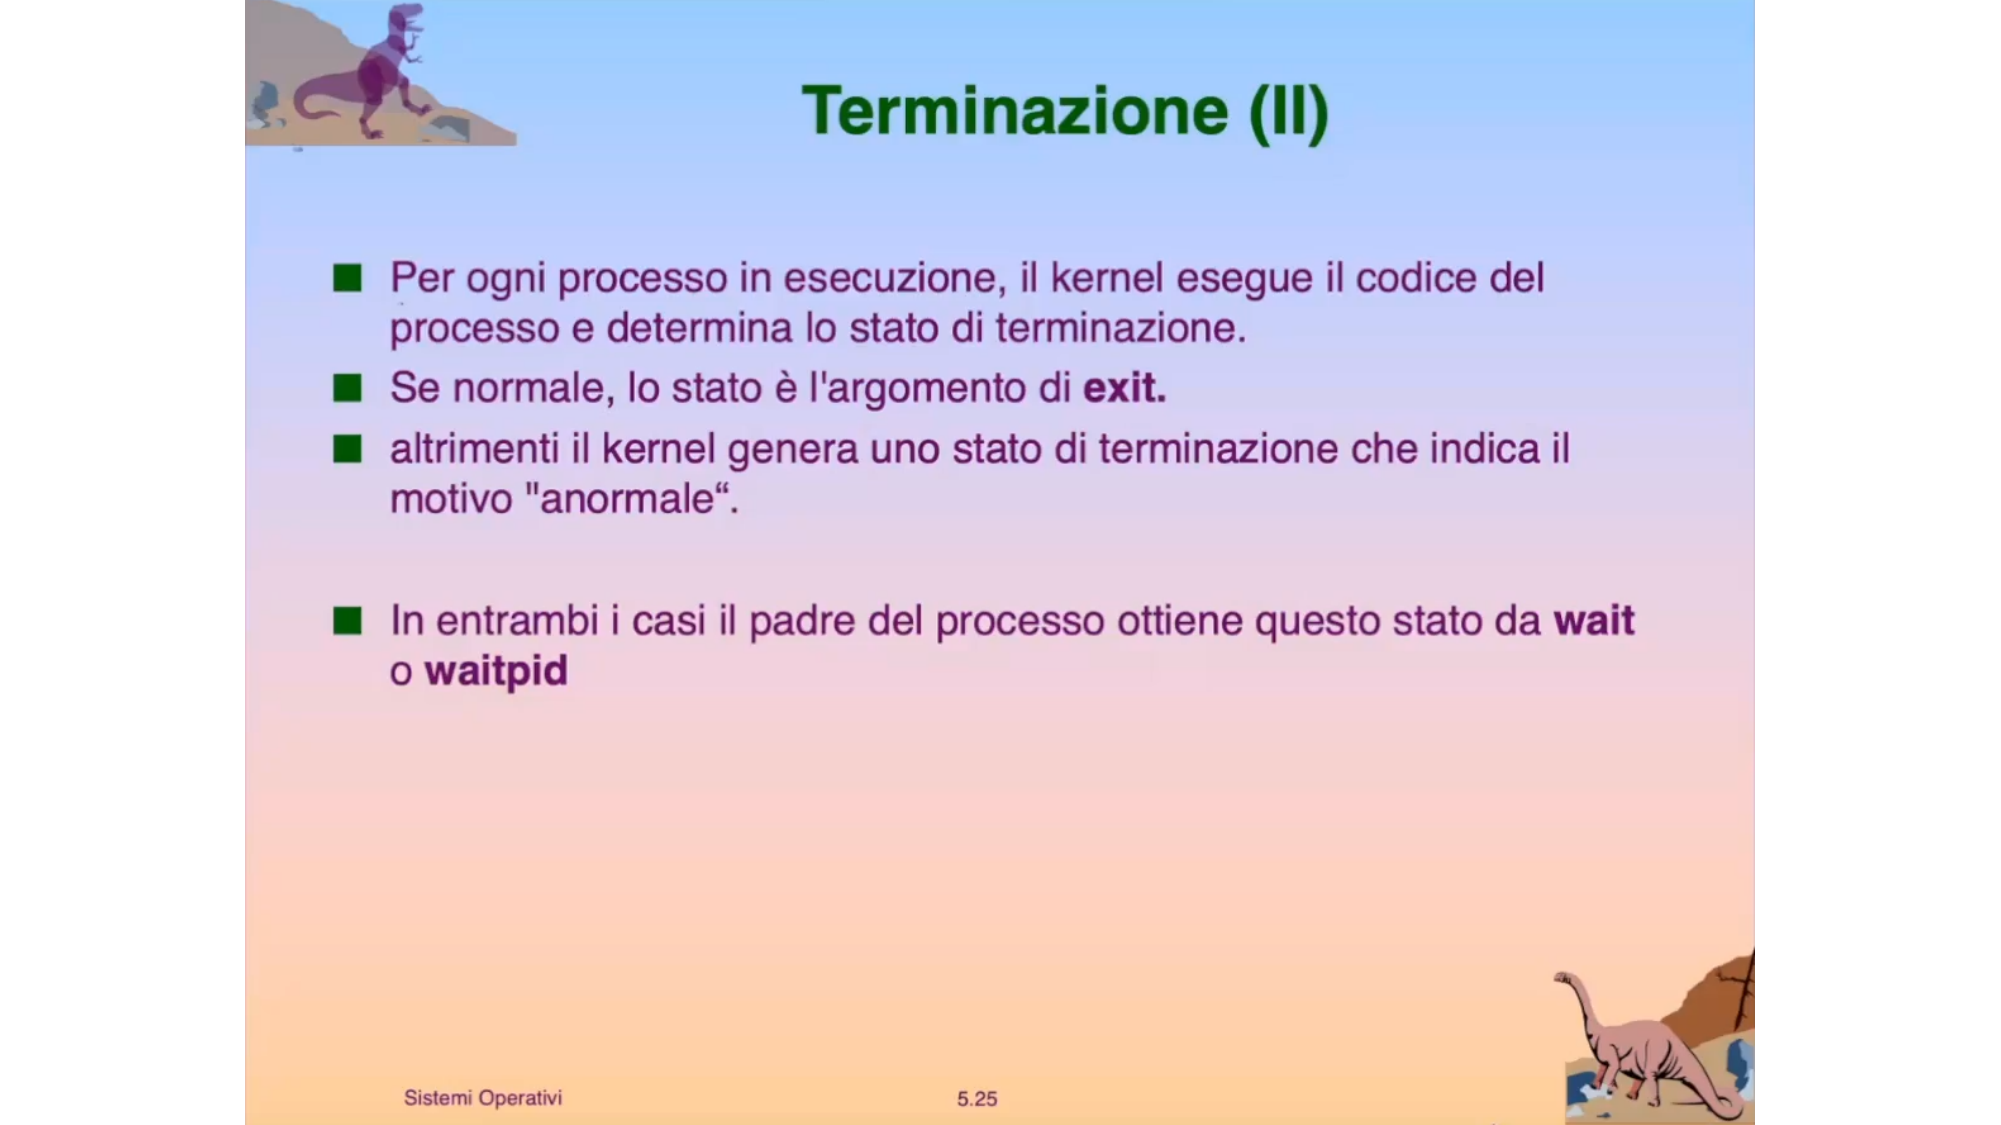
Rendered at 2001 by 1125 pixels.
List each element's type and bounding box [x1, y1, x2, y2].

picture [244, 0, 1755, 1125]
